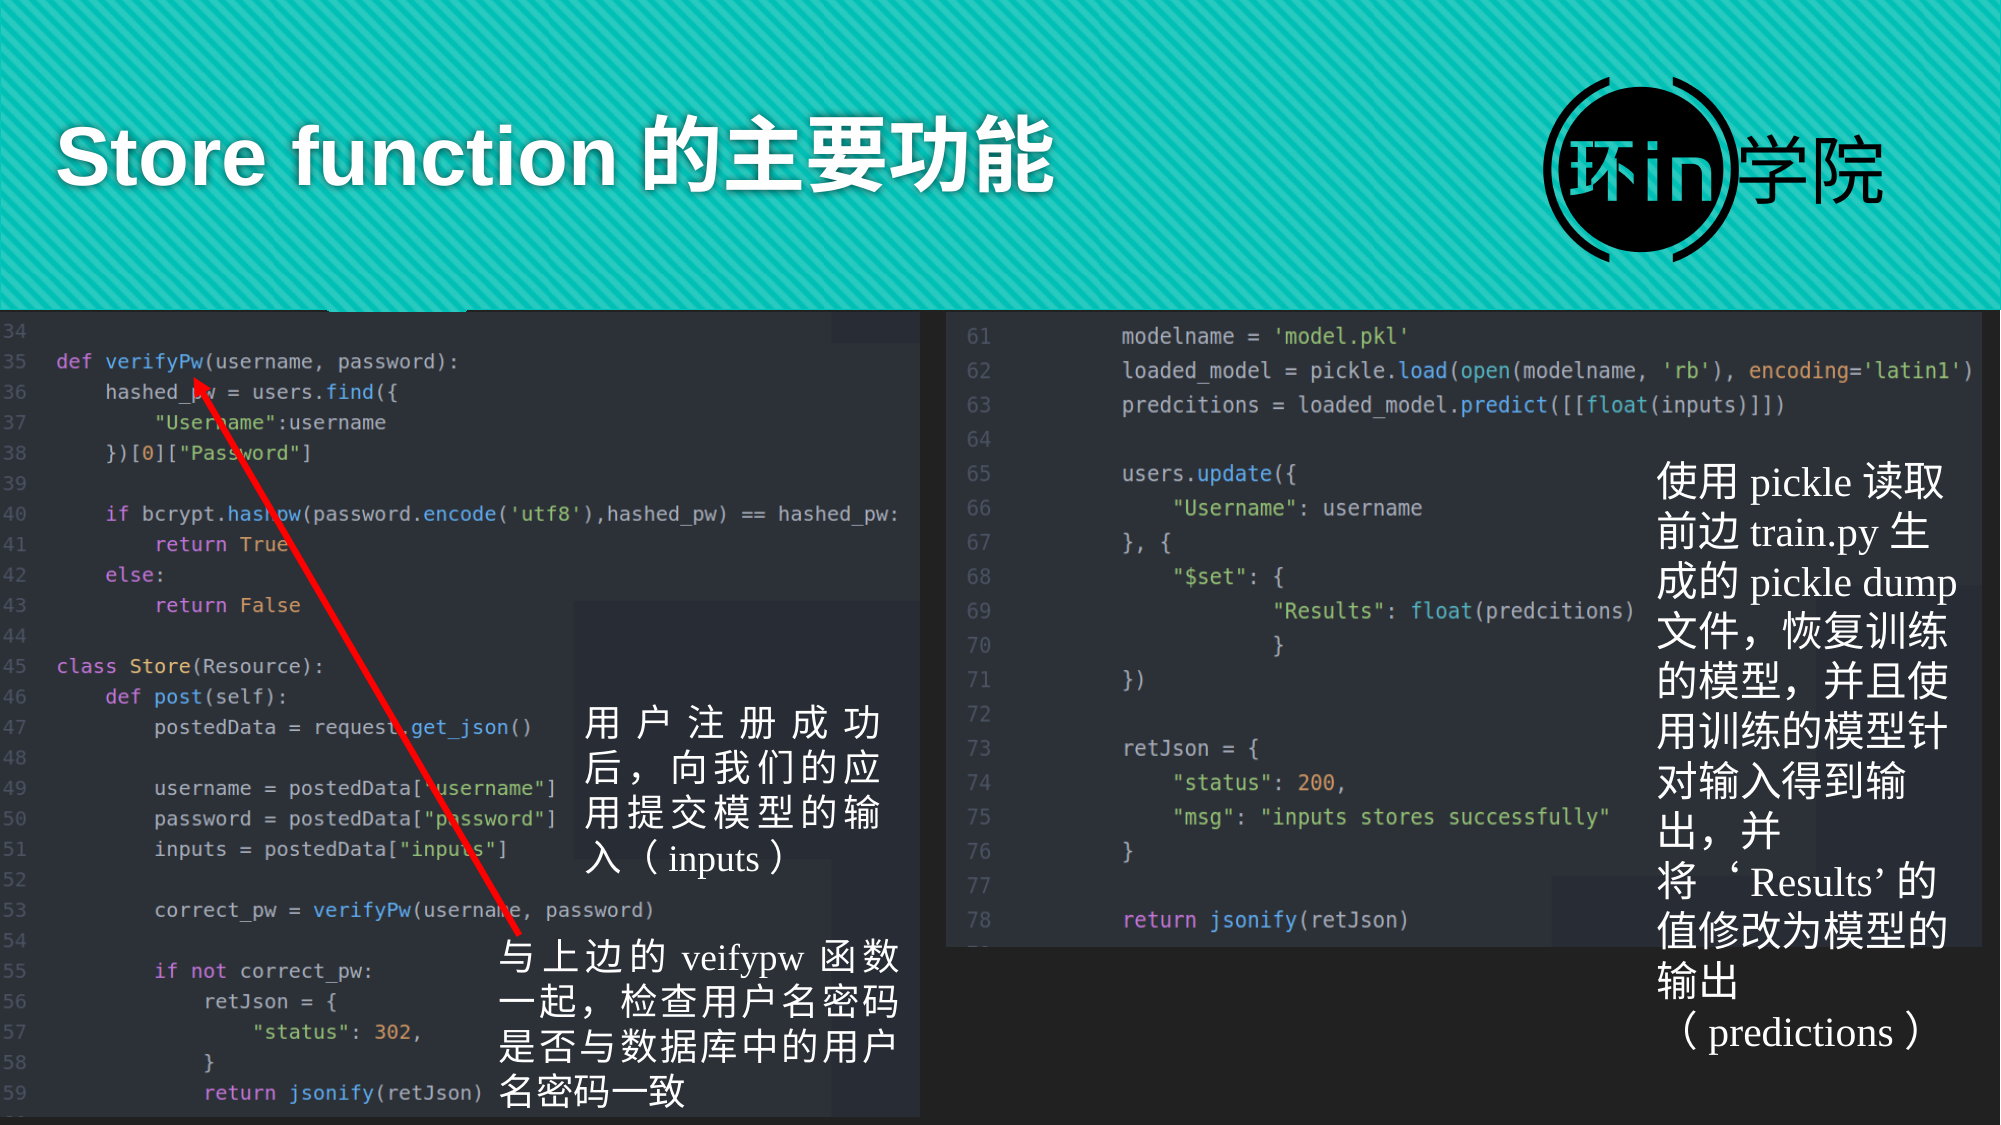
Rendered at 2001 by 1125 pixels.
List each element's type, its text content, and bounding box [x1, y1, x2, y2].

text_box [193, 376, 520, 936]
text_box 与上边的veifypw函数一起，检查用户名密码是否与数据库中的用户名密码一致 [484, 1117, 916, 1121]
text_box 使用pickle读取前边train.py生成的pickle dump文件，恢复训练的模型，并且使用训练的模型针对输入得到输出，并将‘Results’的值修改为模型的输出（predictions） [1641, 947, 1983, 1063]
picture [0, 0, 2000, 1117]
title Store function的主要功能 [47, 50, 1783, 211]
